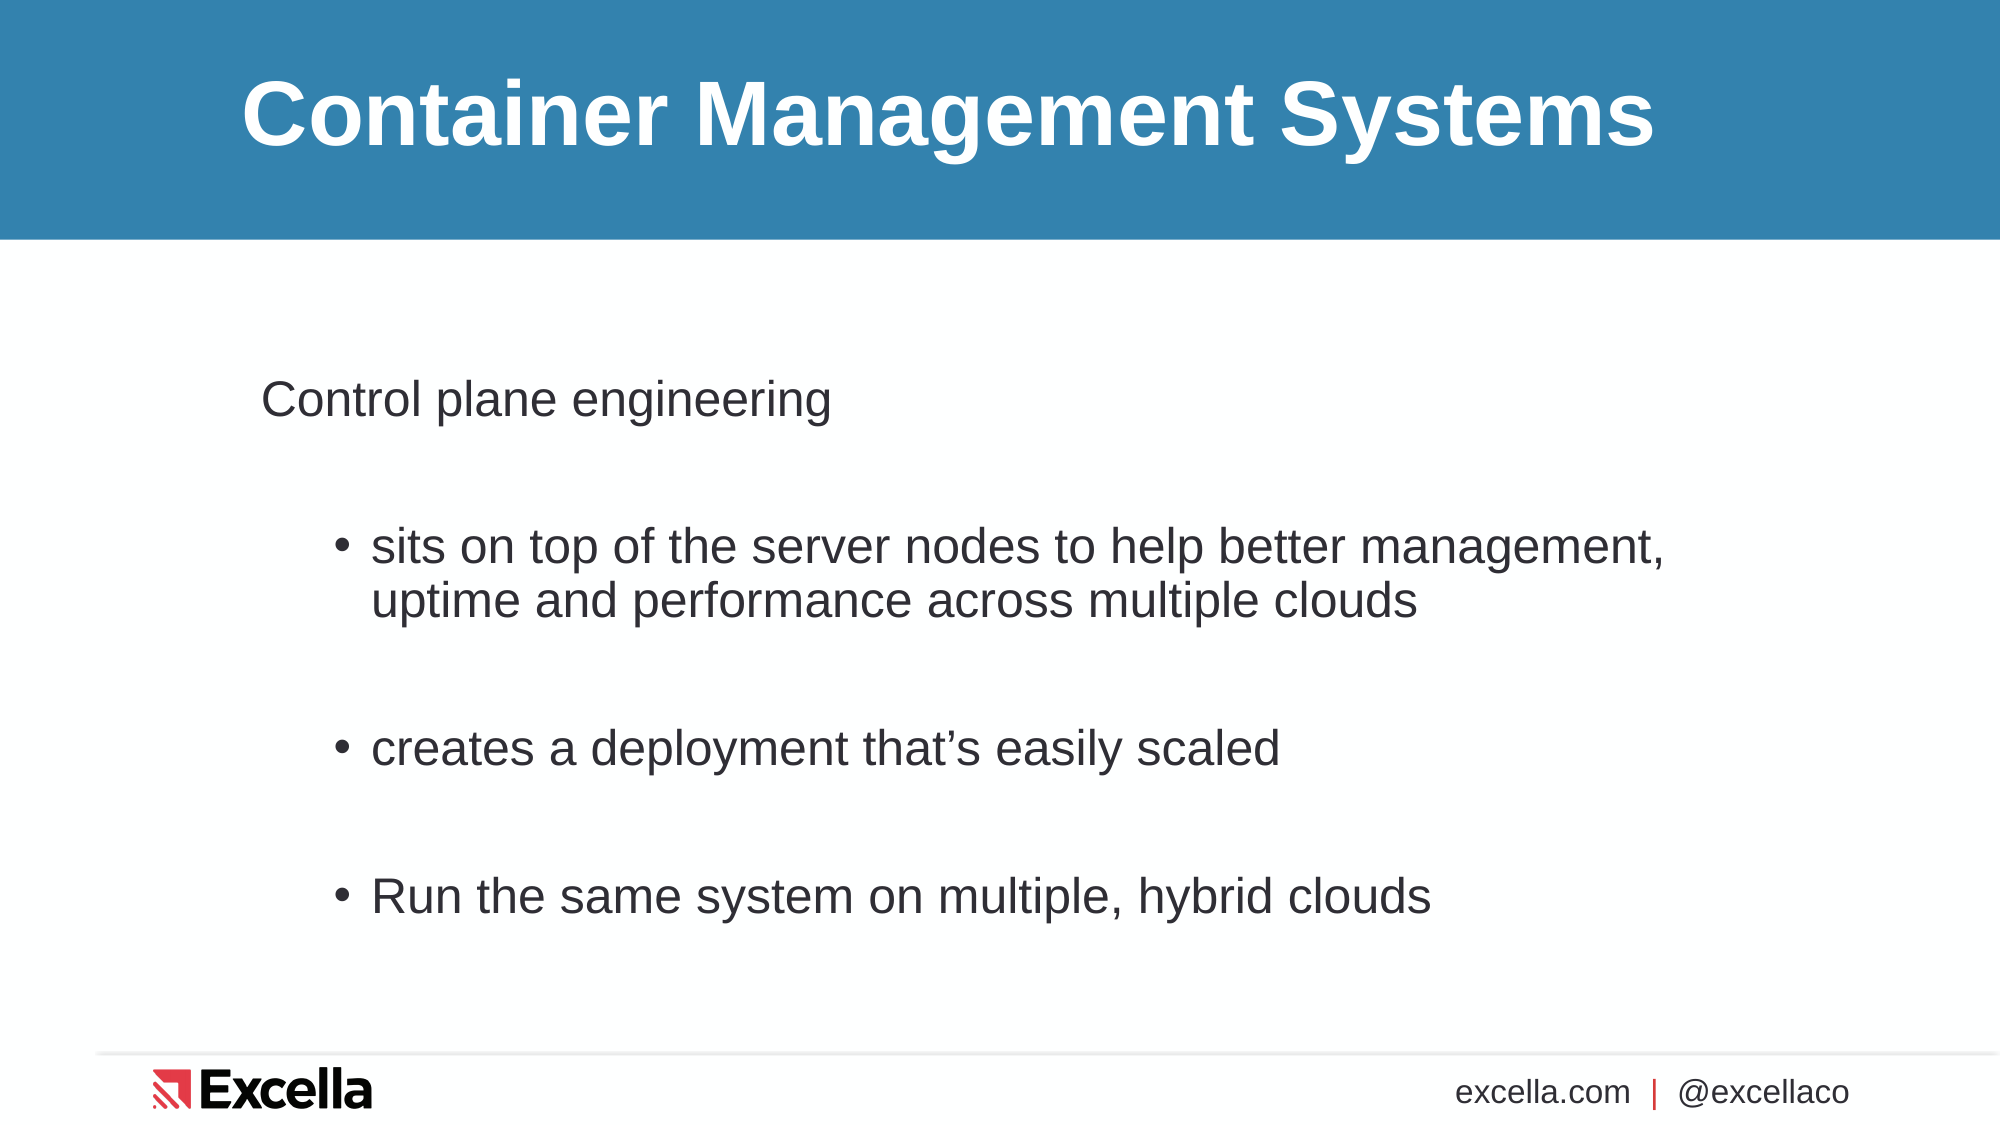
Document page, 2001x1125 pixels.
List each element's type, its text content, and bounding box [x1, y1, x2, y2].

title Container Management Systems [227, 59, 1953, 181]
list Control plane engineering sits on top of the server nodes to help better management, uptime and performance across multiple clouds creates a deployment that’s easily scaled Run the same system on multiple, hybrid clouds [243, 350, 1704, 992]
